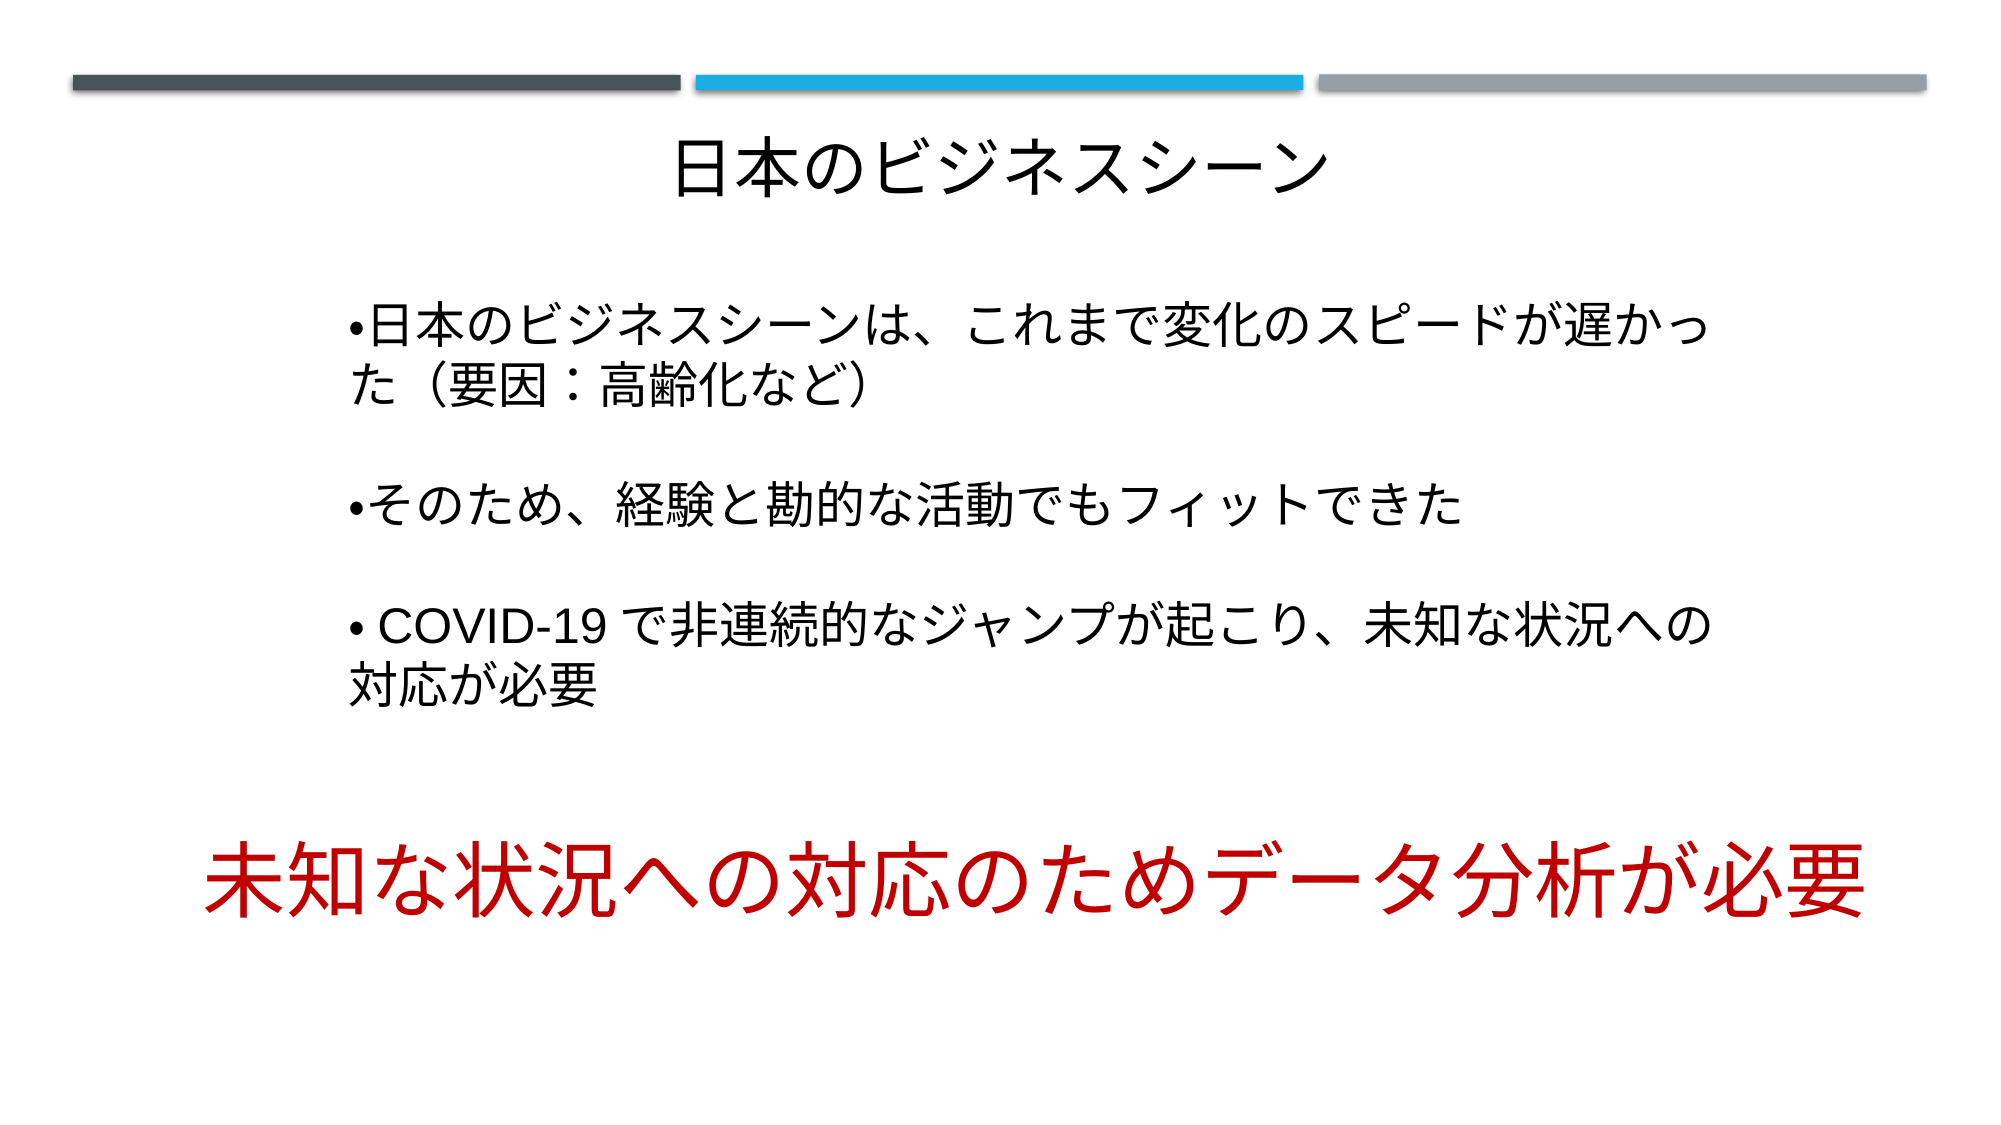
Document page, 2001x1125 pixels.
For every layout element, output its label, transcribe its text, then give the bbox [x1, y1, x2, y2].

text_box ・日本のビジネスシーンは、これまで変化のスピードが遅かった（要因：高齢化など） ・そのため、経験と勘的な活動でもフィットできた ・COVID-19で非連続的なジャンプが起こり、未知な状況への対応が必要 [333, 286, 1738, 722]
text_box 日本のビジネスシーン [608, 118, 1392, 214]
text_box 未知な状況への対応のためデータ分析が必要 [134, 820, 1937, 936]
